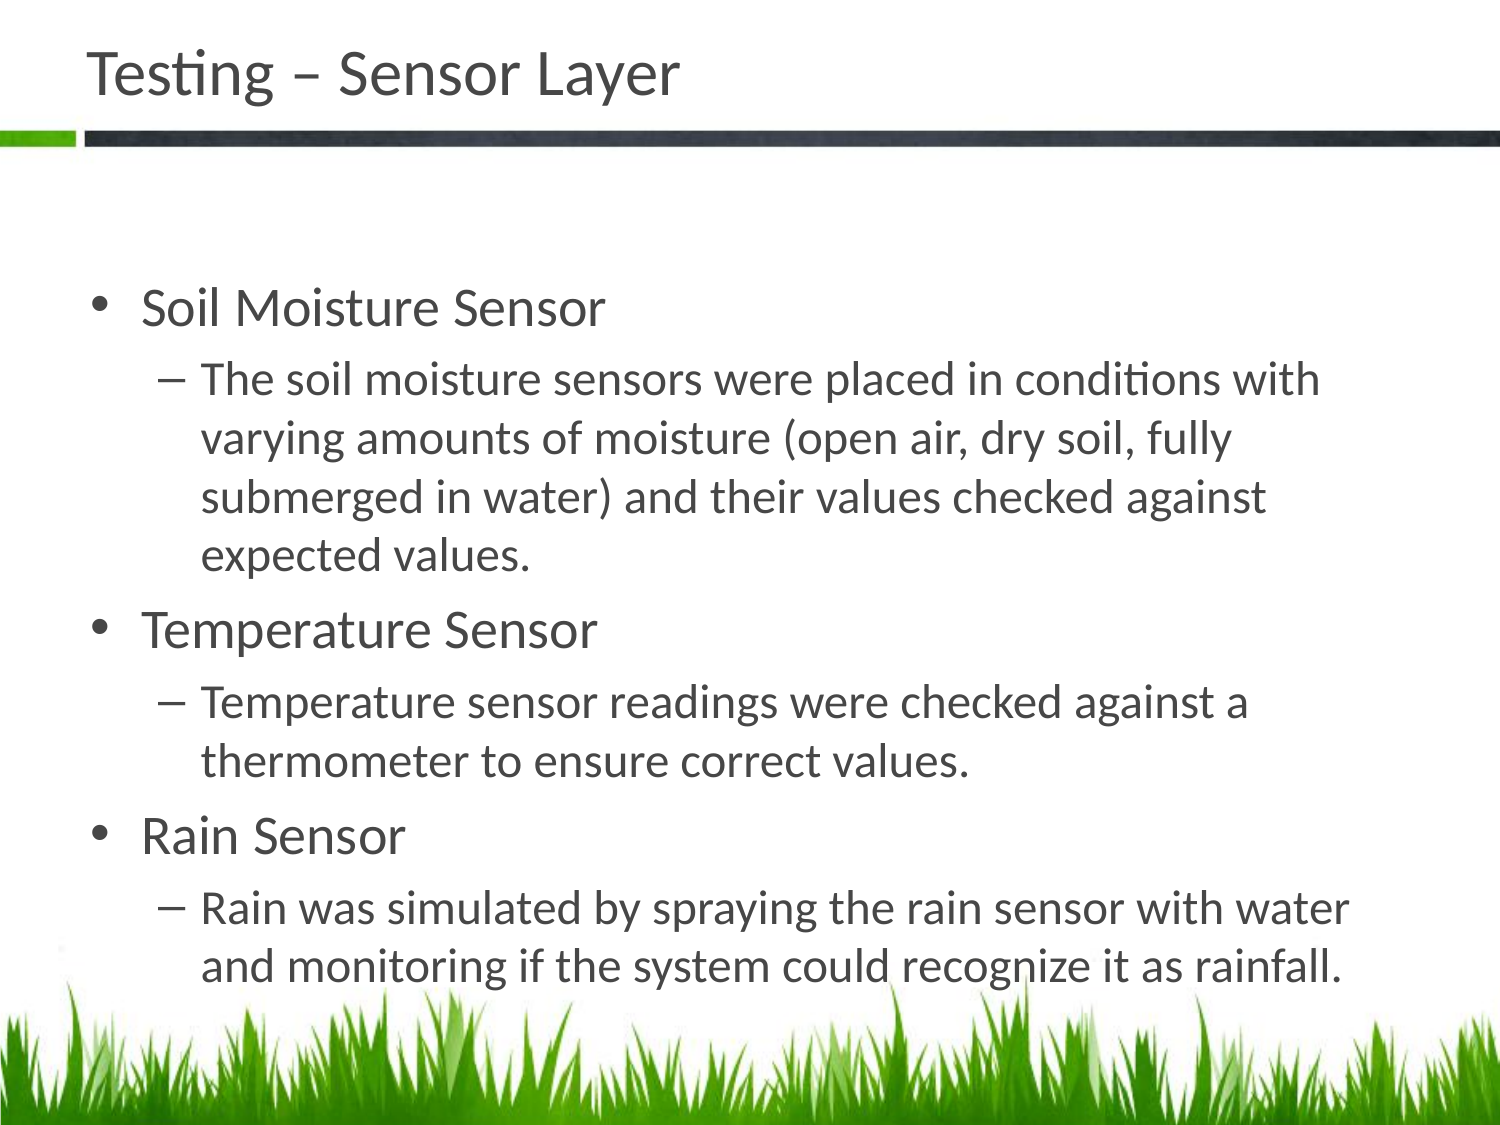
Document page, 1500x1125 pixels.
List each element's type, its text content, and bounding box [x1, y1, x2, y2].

title Testing – Sensor Layer [71, 12, 1450, 125]
list Soil Moisture Sensor The soil moisture sensors were placed in conditions with varying amounts of moisture (open air, dry soil, fully submerged in water) and their values checked against expected values. Temperature Sensor Temperature sensor readings were checked against a thermometer to ensure correct values. Rain Sensor Rain was simulated by spraying the rain sensor with water and monitoring if the system could recognize it as rainfall. [75, 262, 1425, 1005]
picture [0, 0, 1500, 1125]
